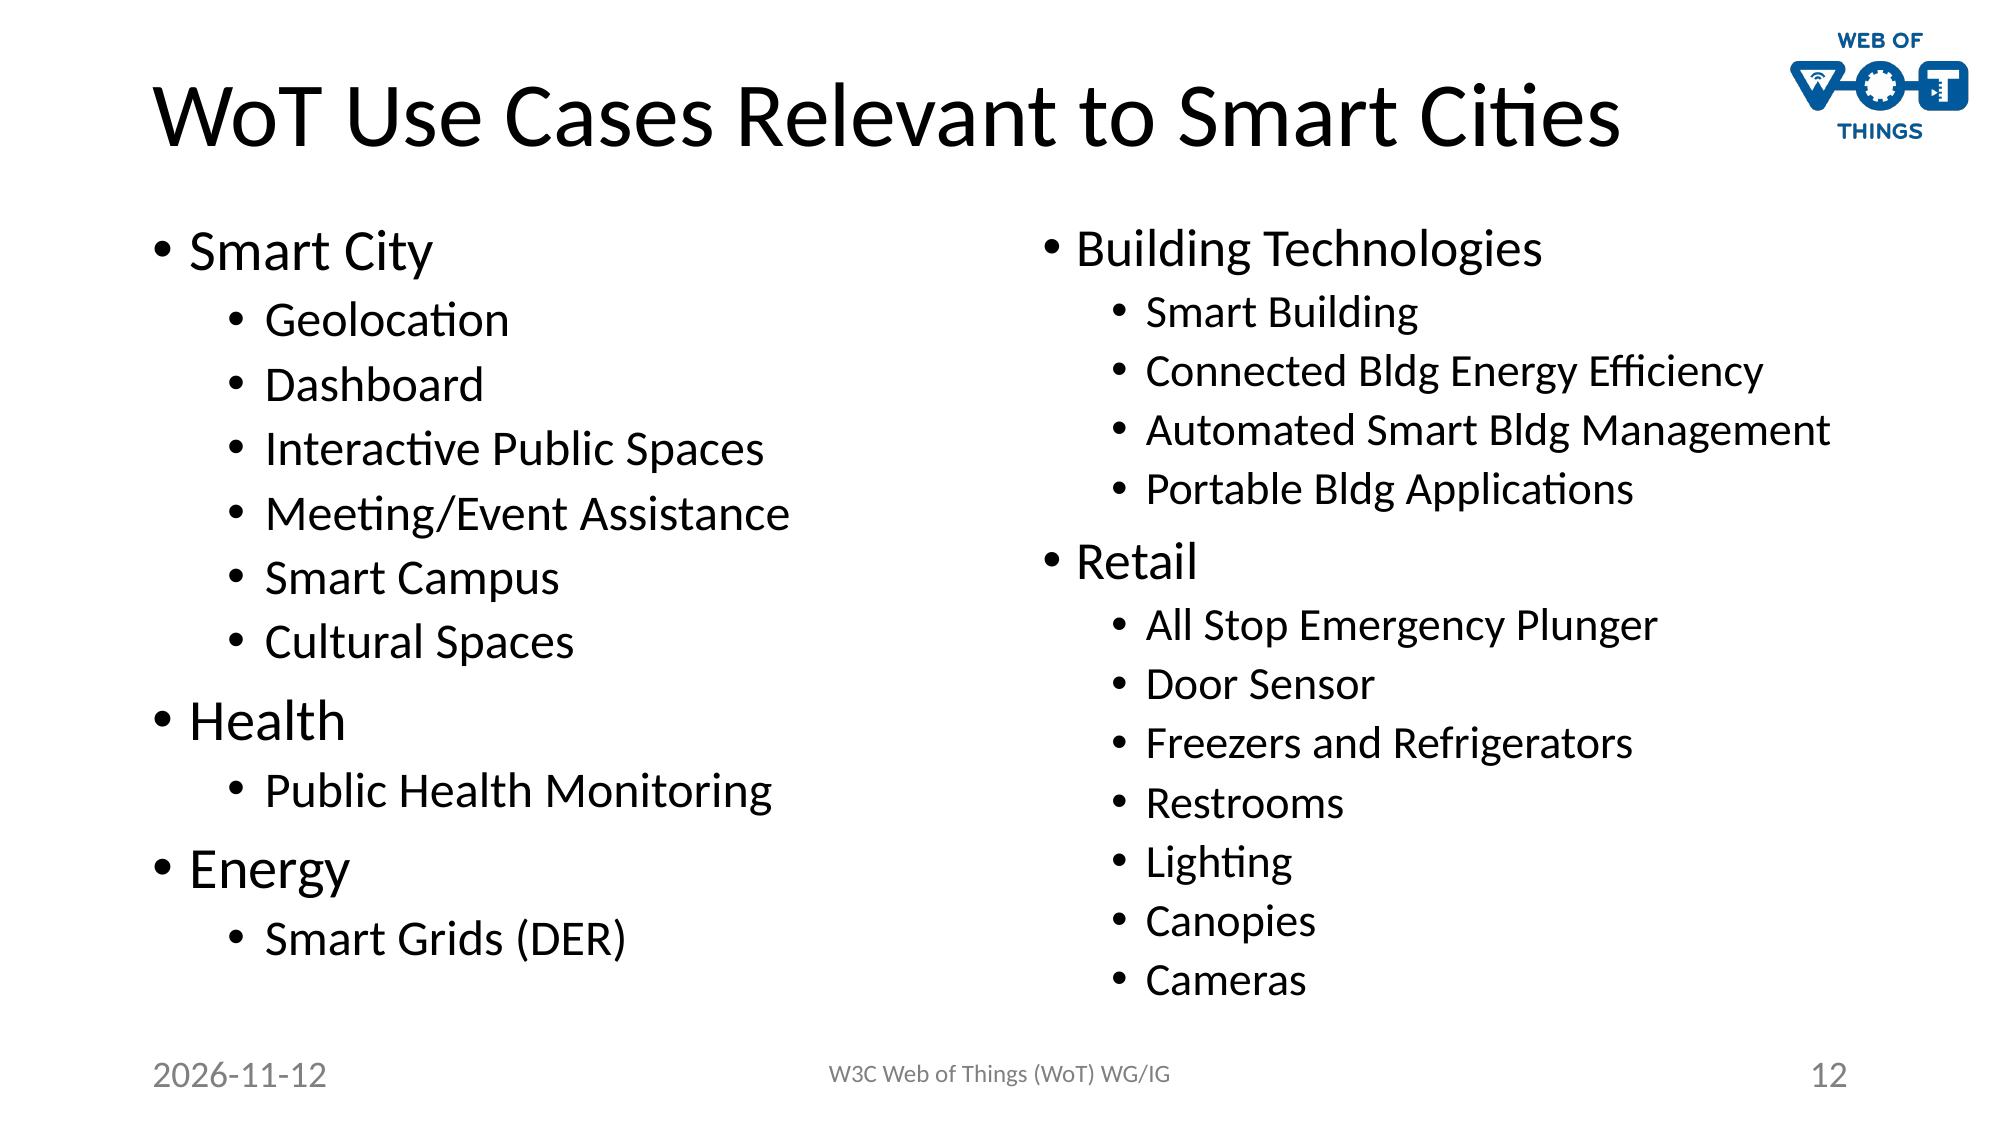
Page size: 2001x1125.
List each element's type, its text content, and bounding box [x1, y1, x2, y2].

title WoT Use Cases Relevant to Smart Cities [137, 59, 1863, 278]
picture [1773, 22, 1985, 149]
footer W3C Web of Things (WoT) WG/IG [662, 1042, 1338, 1103]
list Smart City Geolocation Dashboard Interactive Public Spaces Meeting/Event Assistance Smart Campus Cultural Spaces Health Public Health Monitoring Energy Smart Grids (DER) [137, 212, 973, 1014]
text_box Building Technologies Smart Building Connected Bldg Energy Efficiency Automated Smart Bldg Management Portable Bldg Applications Retail All Stop Emergency Plunger Door Sensor Freezers and Refrigerators Restrooms Lighting Canopies Cameras [1027, 212, 1930, 1014]
slide_number 12 [1412, 1042, 1863, 1103]
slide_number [137, 1042, 588, 1103]
